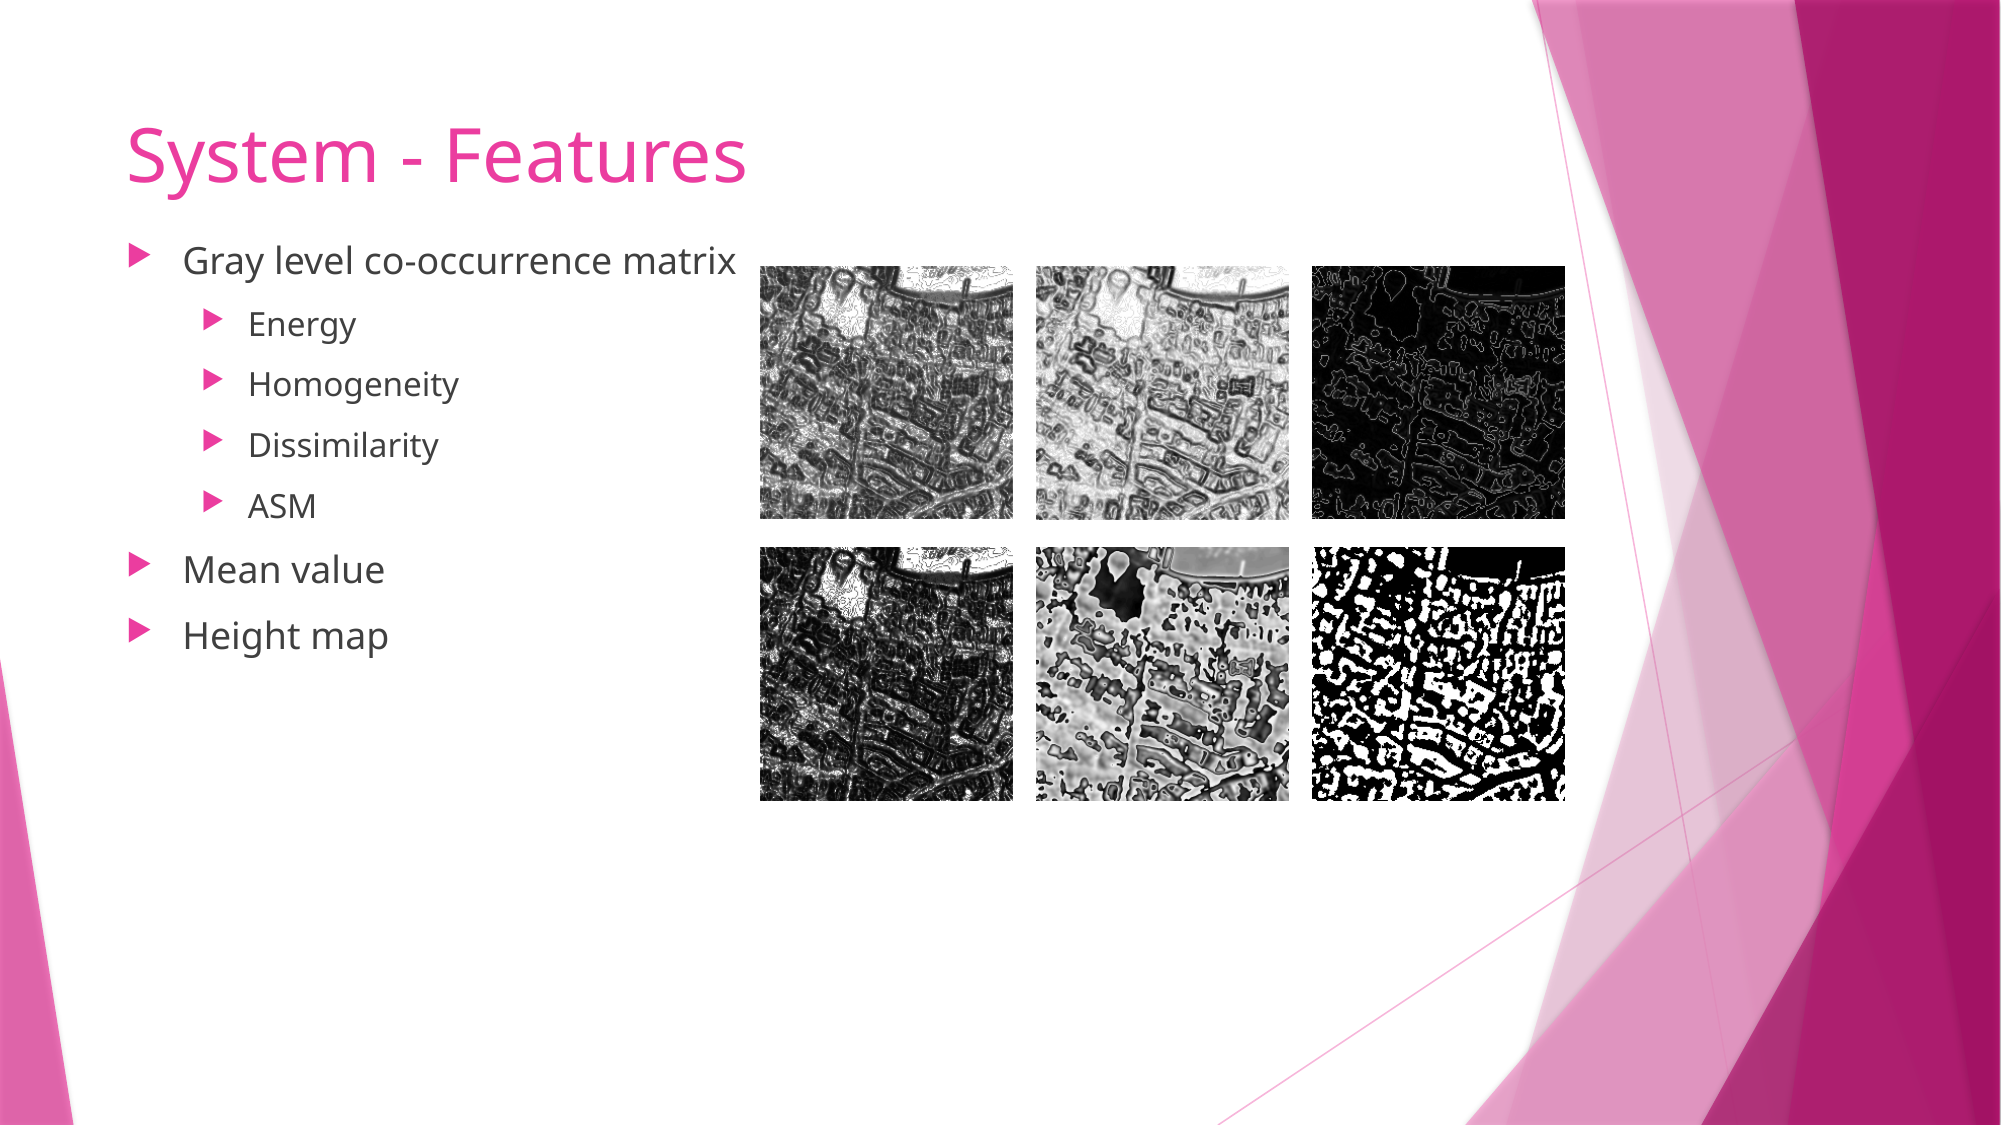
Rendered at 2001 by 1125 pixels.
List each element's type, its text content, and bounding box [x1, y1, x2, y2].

picture [759, 265, 1014, 520]
picture [1035, 547, 1289, 801]
title System - Features [111, 99, 1522, 229]
picture [759, 547, 1014, 801]
picture [1035, 266, 1289, 520]
list Gray level co-occurrence matrix Energy Homogeneity Dissimilarity ASM Mean value Height map [111, 229, 1522, 1096]
picture [1311, 547, 1565, 801]
picture [1311, 265, 1565, 520]
